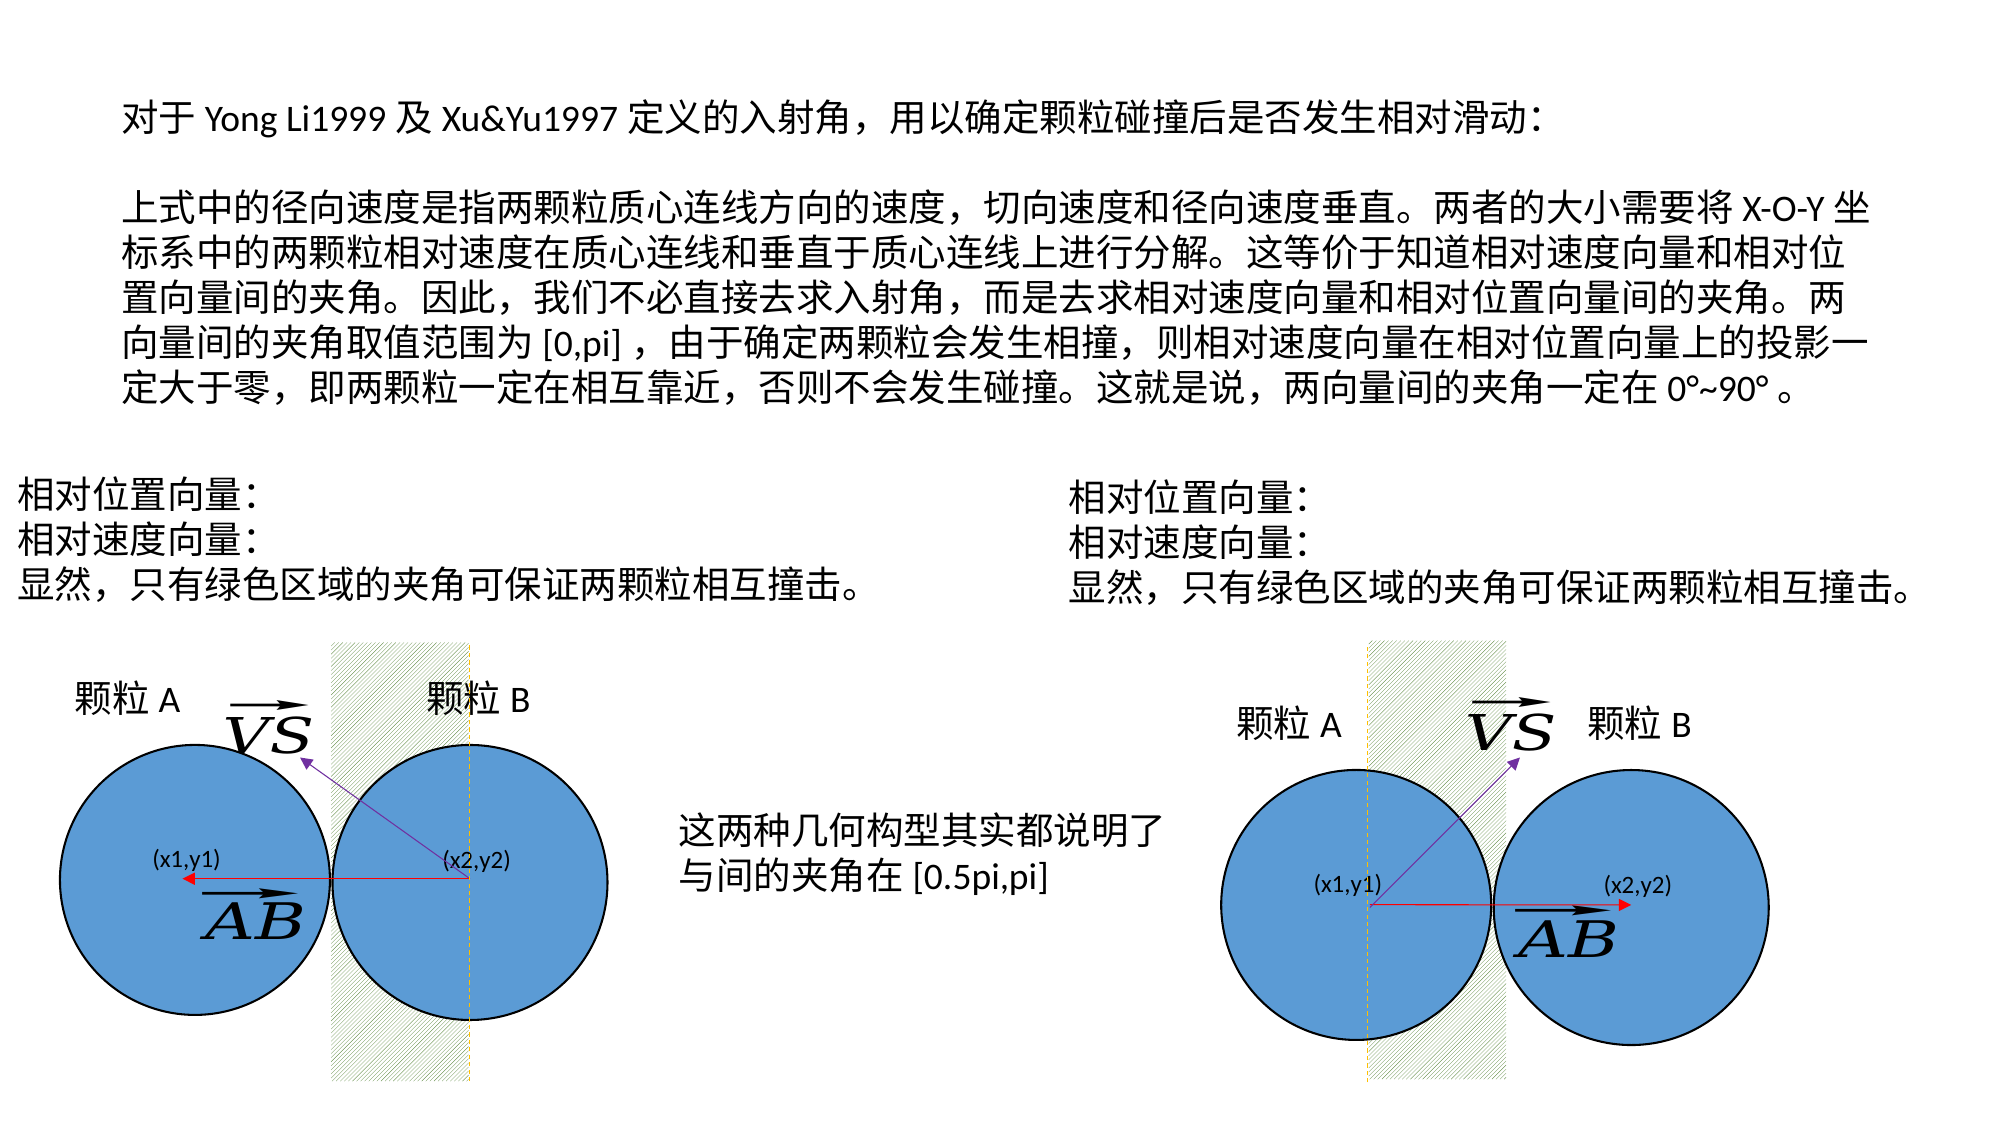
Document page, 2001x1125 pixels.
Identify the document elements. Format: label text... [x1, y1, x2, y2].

text_box 颗粒A [1221, 692, 1367, 753]
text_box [299, 757, 469, 879]
text_box [1220, 768, 1367, 1041]
text_box 颗粒B [1572, 692, 1839, 753]
text_box [1492, 768, 1770, 1047]
text_box [58, 743, 331, 1016]
text_box 颗粒B [411, 667, 469, 728]
text_box (x2,y2) [1588, 860, 1732, 906]
text_box [411, 743, 469, 757]
text_box [1368, 723, 1507, 769]
text_box (x1,y1) [137, 834, 280, 880]
text_box [330, 641, 470, 757]
text_box [1368, 917, 1507, 1080]
text_box [1488, 703, 1507, 741]
text_box (x1,y1) [1298, 860, 1367, 905]
text_box [330, 895, 469, 1082]
text_box (x2,y2) [471, 835, 570, 881]
text_box 颗粒A [60, 667, 327, 728]
text_box [1368, 640, 1507, 701]
text_box [331, 879, 469, 1022]
text_box 颗粒A [1368, 692, 1488, 753]
text_box [1368, 905, 1492, 1041]
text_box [1369, 757, 1520, 908]
text_box [471, 743, 609, 1022]
text_box 颗粒B [471, 667, 678, 728]
